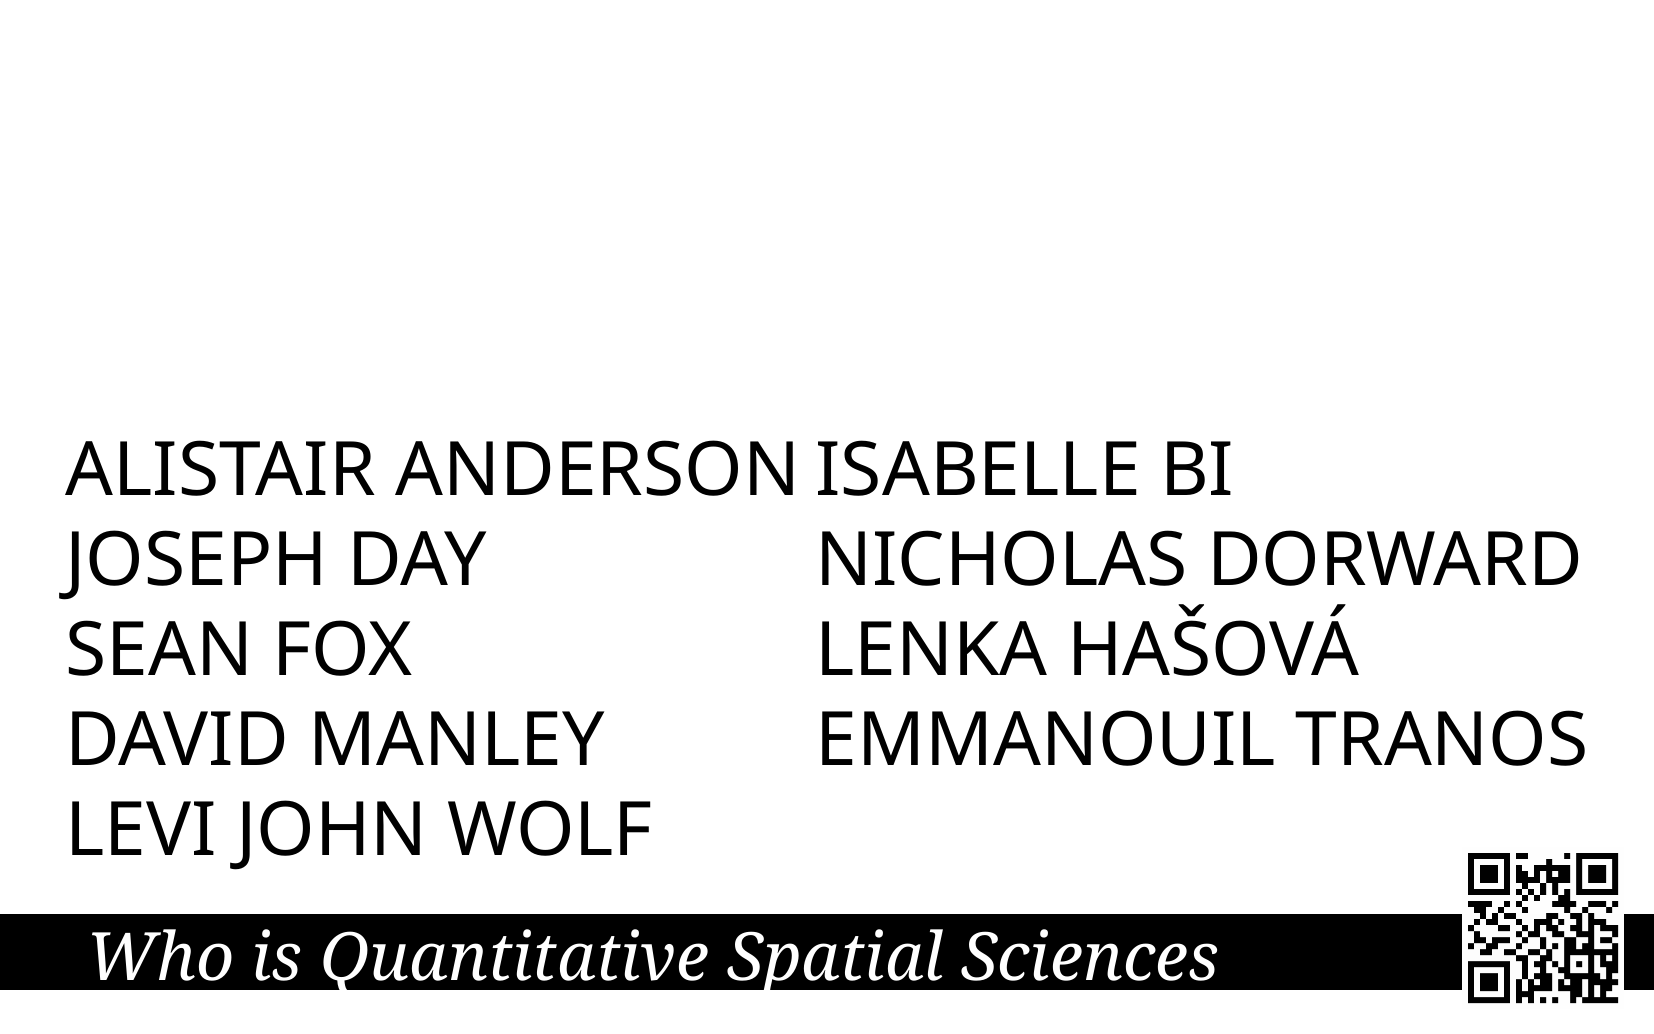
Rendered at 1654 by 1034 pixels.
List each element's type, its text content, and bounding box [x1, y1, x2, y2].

picture [1462, 847, 1624, 1009]
text_box Who is Quantitative Spatial Sciences Lab? [71, 906, 1293, 1020]
text_box Alistair Anderson Isabelle Bi Joseph Day Nicholas Dorward Sean Fox Lenka Hašová David Manley Emmanouil Tranos Levi John Wolf [50, 413, 1654, 878]
